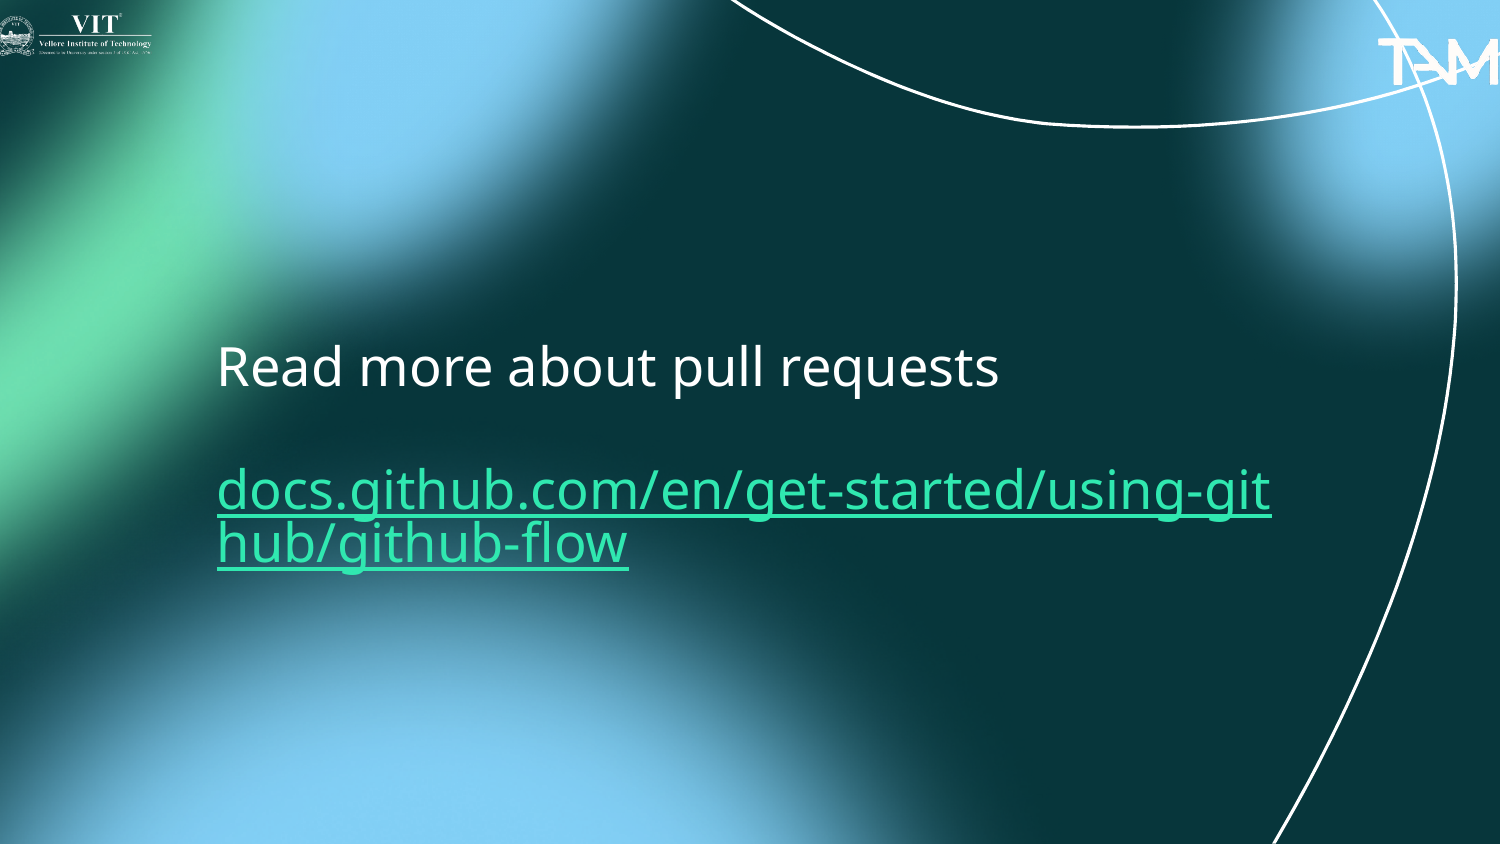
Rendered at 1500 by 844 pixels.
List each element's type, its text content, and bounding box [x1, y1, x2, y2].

picture [1147, 0, 1500, 390]
title Read more about pull requests docs.github.com/en/get-started/using-github/github-flow [201, 257, 1299, 606]
picture [0, 0, 1116, 844]
